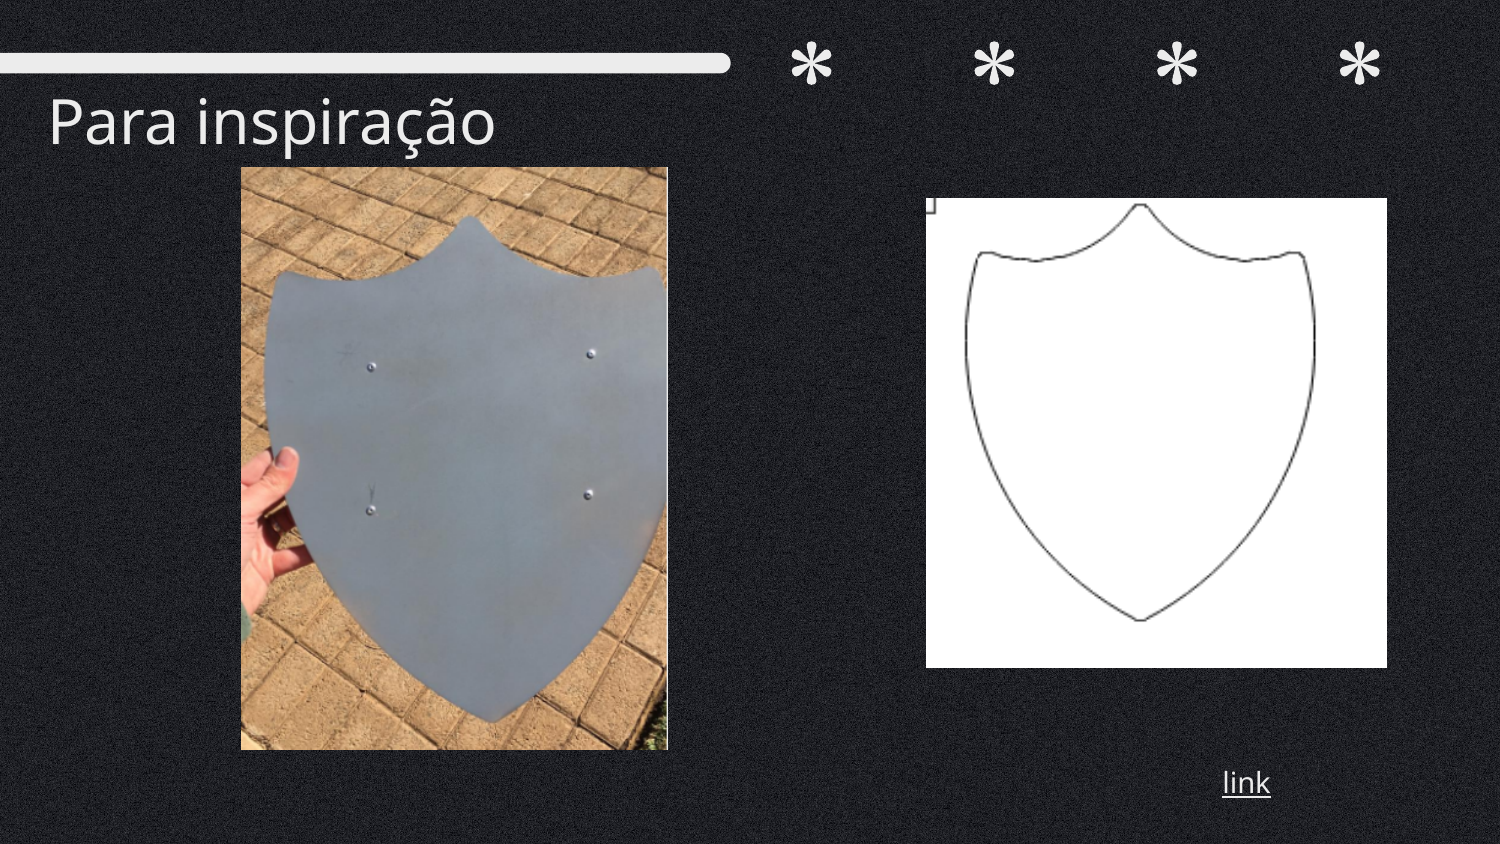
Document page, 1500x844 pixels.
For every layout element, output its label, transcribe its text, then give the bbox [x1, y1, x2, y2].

text_box link [1207, 749, 1421, 820]
list Para inspiração [32, 67, 702, 251]
picture [0, 0, 1500, 844]
